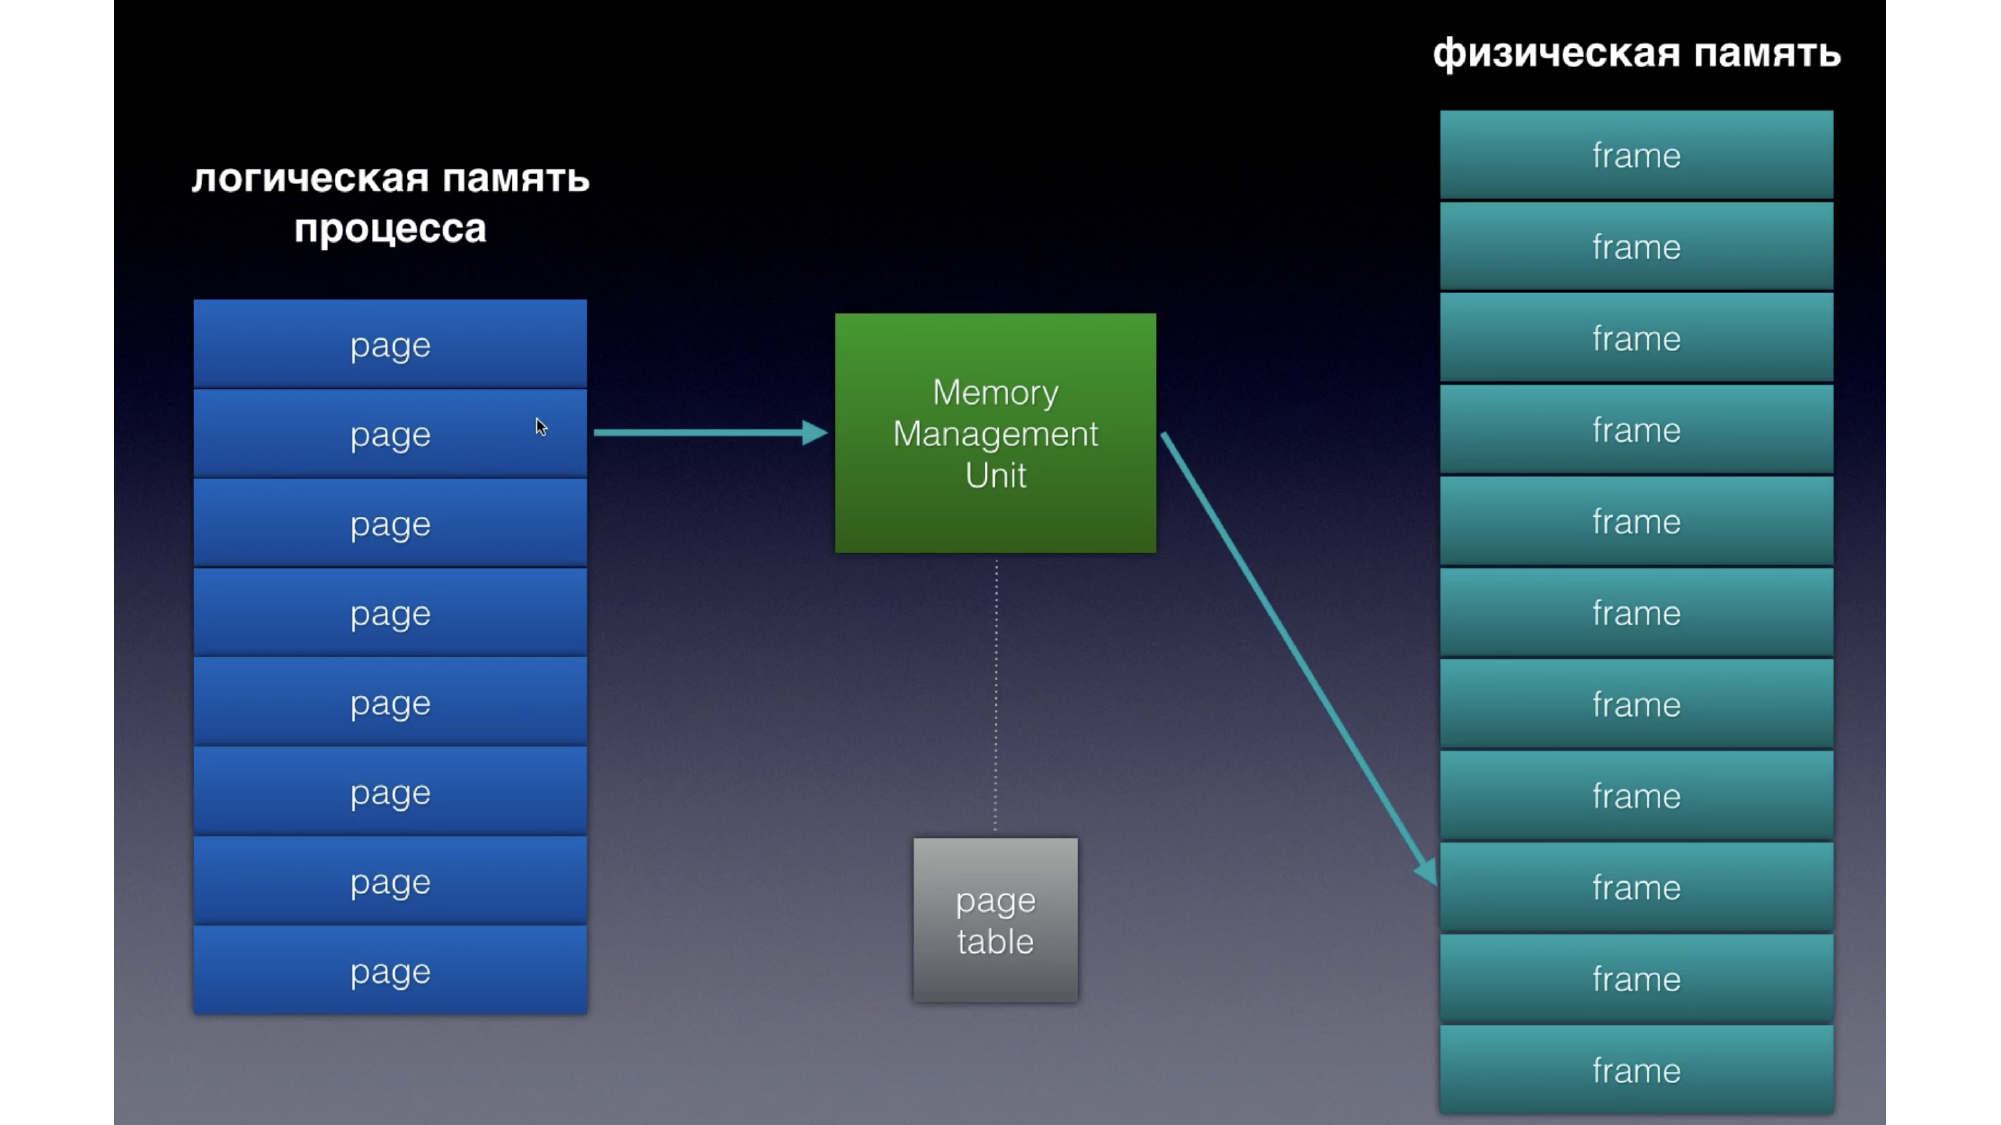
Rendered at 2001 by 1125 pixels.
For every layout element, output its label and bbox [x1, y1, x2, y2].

picture [114, 0, 1886, 1125]
